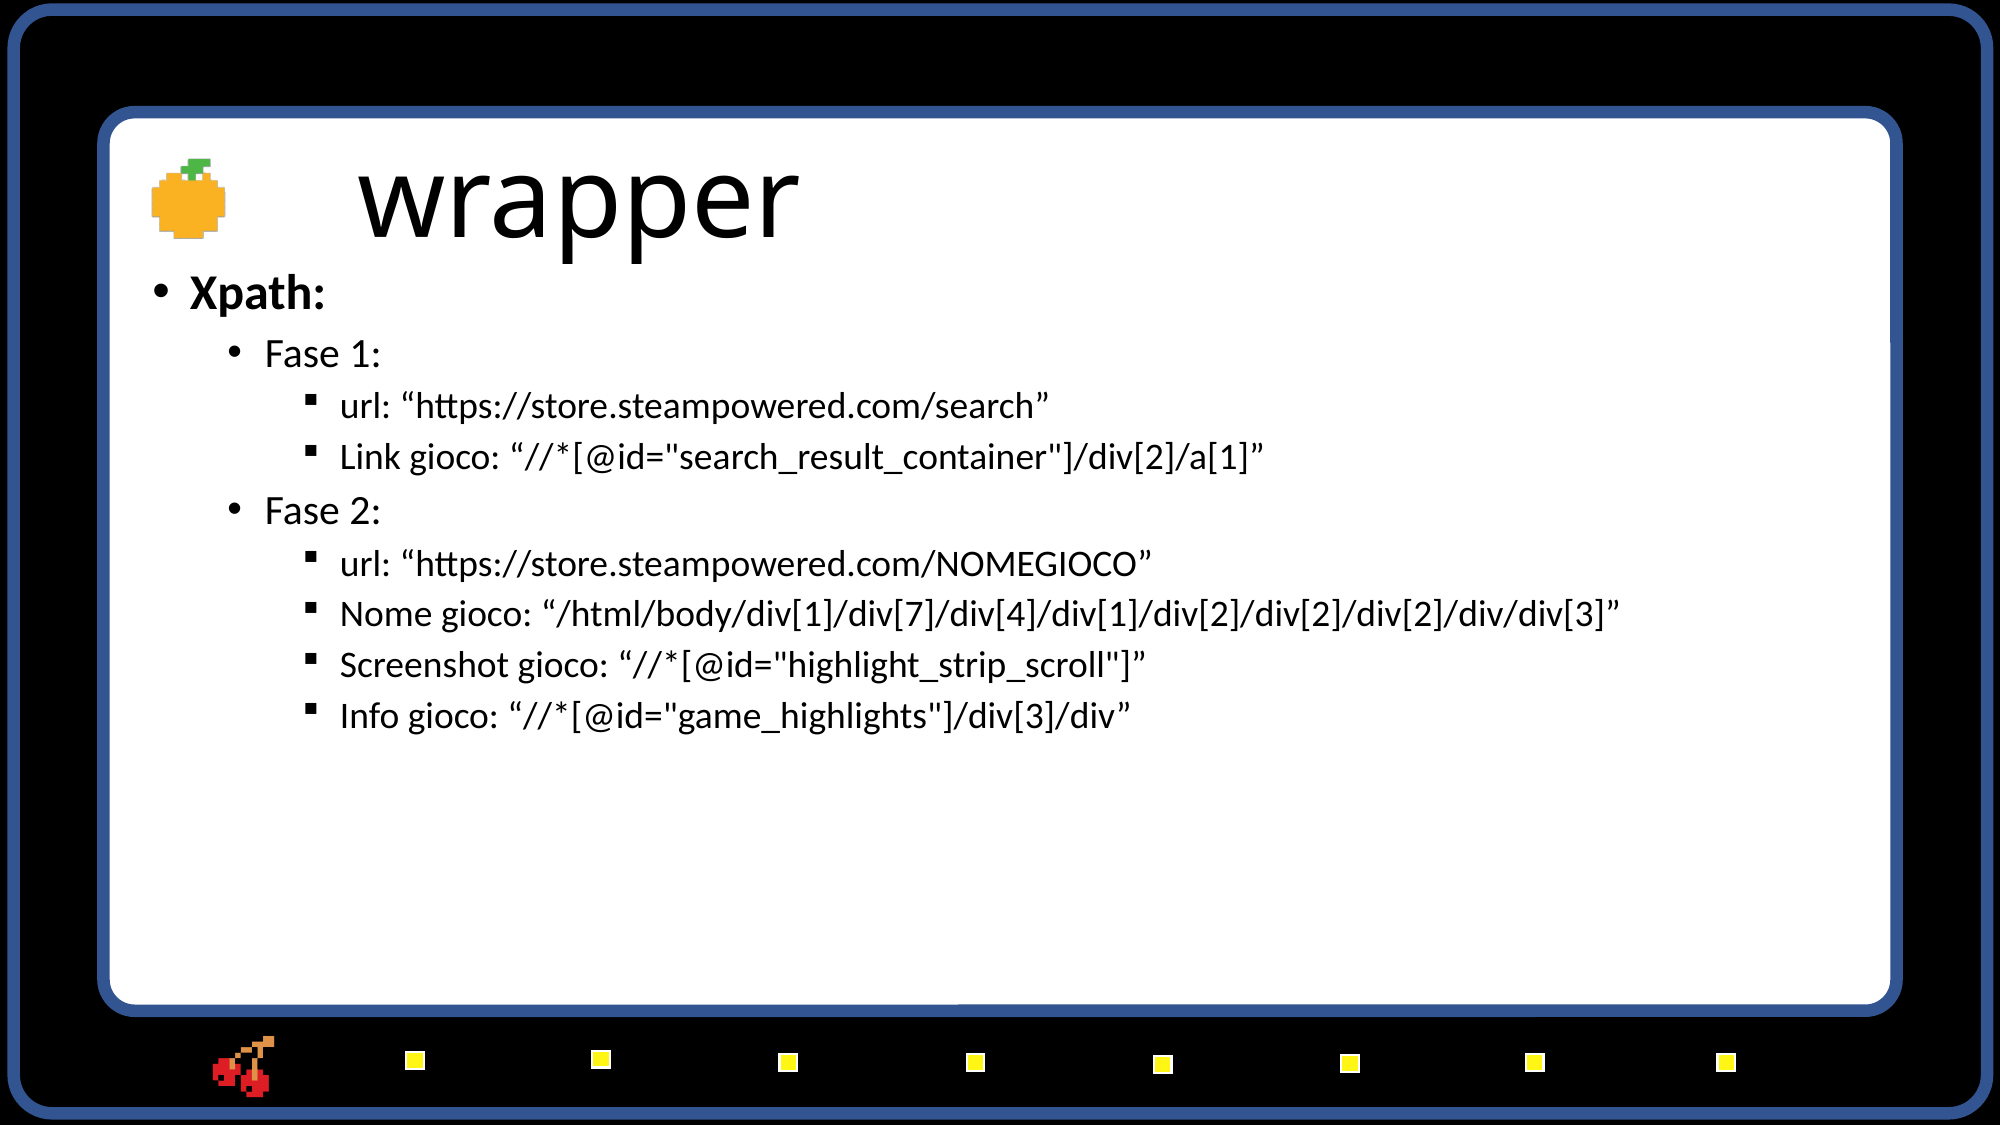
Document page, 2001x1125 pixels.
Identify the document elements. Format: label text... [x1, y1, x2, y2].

text_box [0, 0, 2000, 115]
text_box [1340, 1054, 1360, 1073]
text_box [405, 1051, 425, 1070]
text_box [1153, 1055, 1173, 1074]
text_box [1525, 1053, 1545, 1072]
text_box [778, 1053, 798, 1072]
text_box [1989, 115, 2000, 1007]
text_box [0, 1007, 2000, 1125]
picture [114, 141, 263, 256]
text_box [1716, 1053, 1736, 1072]
picture [184, 1026, 303, 1107]
text_box [0, 115, 12, 1007]
text_box [591, 1050, 611, 1069]
title wrapper [137, 141, 1863, 262]
text_box [12, 8, 1989, 1115]
text_box [966, 1053, 985, 1072]
